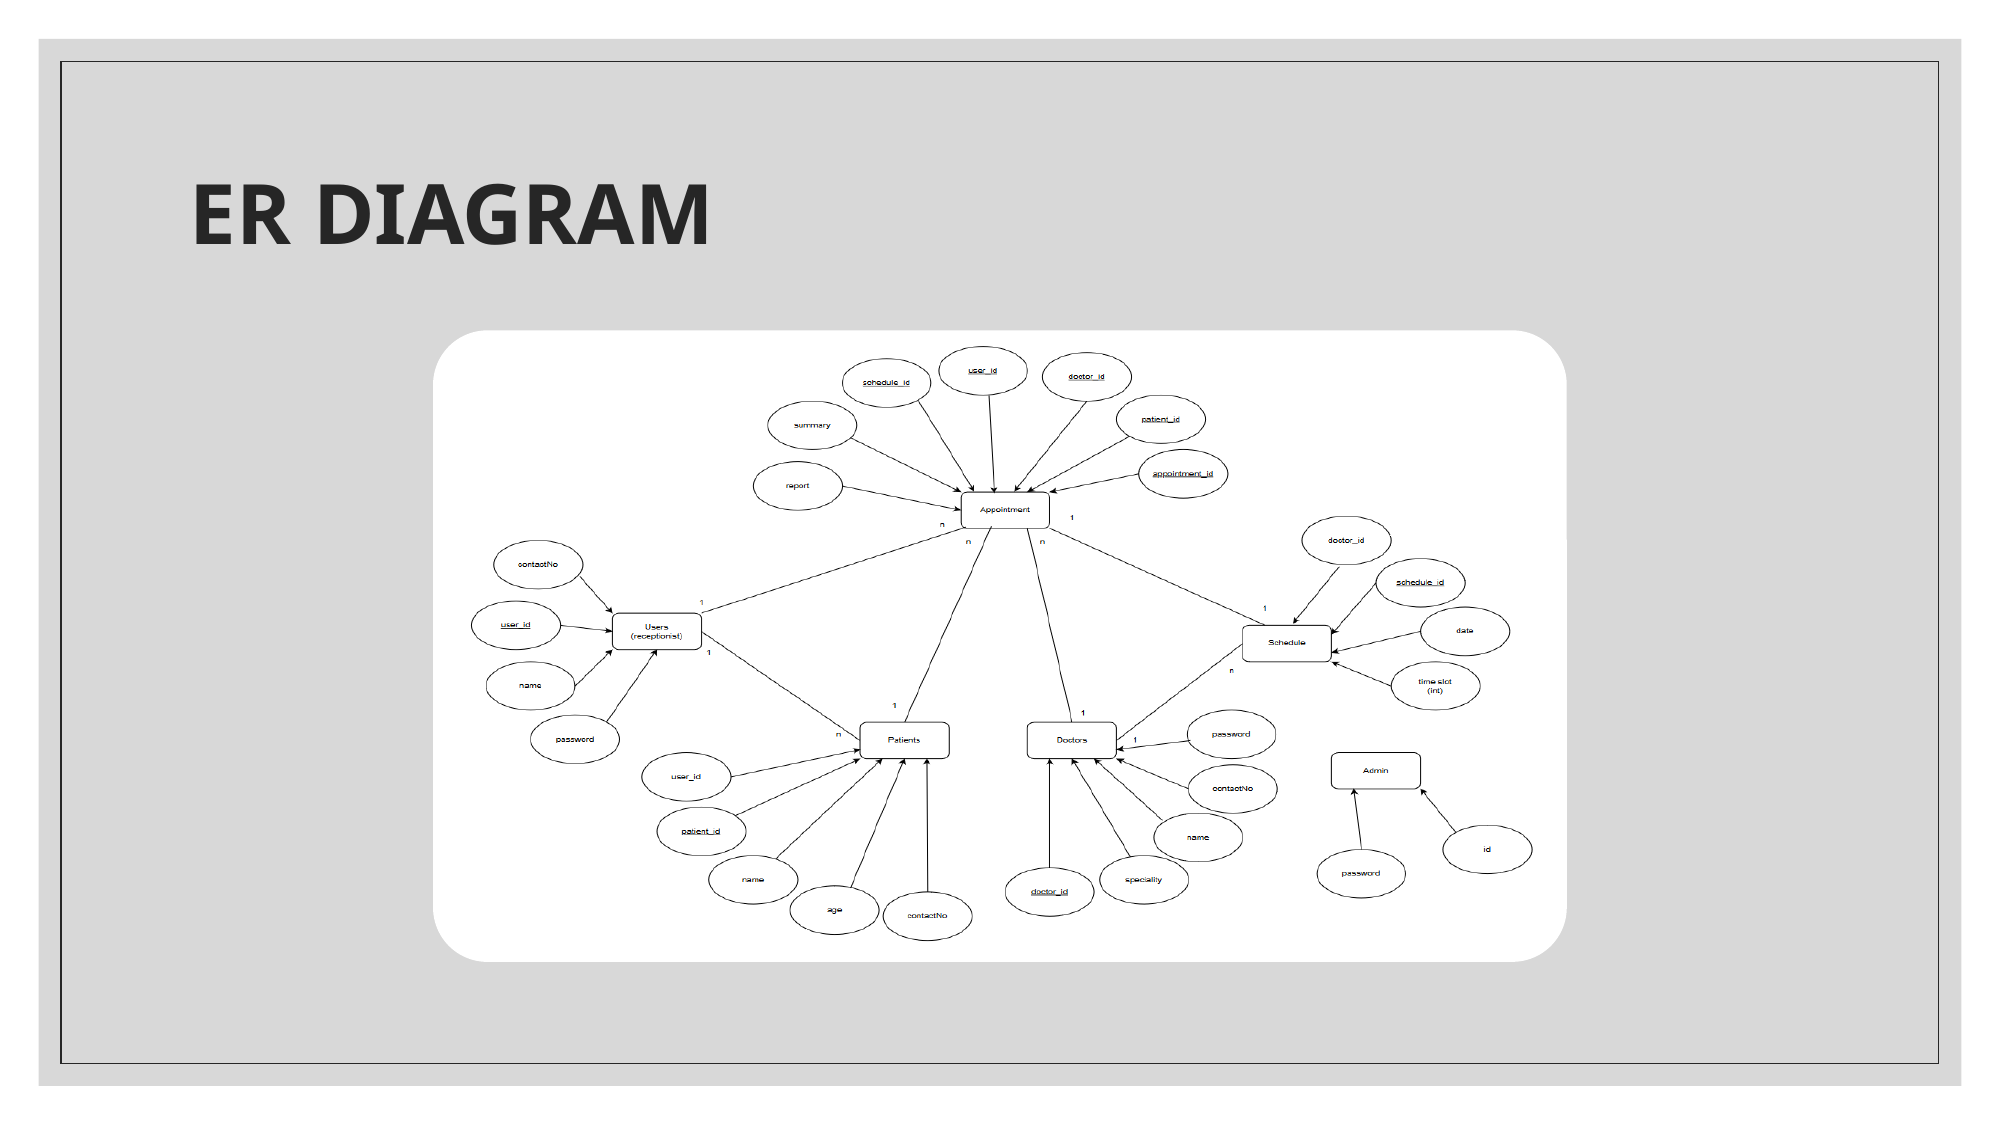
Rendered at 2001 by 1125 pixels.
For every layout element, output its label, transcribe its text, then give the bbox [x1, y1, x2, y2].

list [433, 330, 1567, 962]
title ER DIAGRAM [174, 105, 1825, 331]
